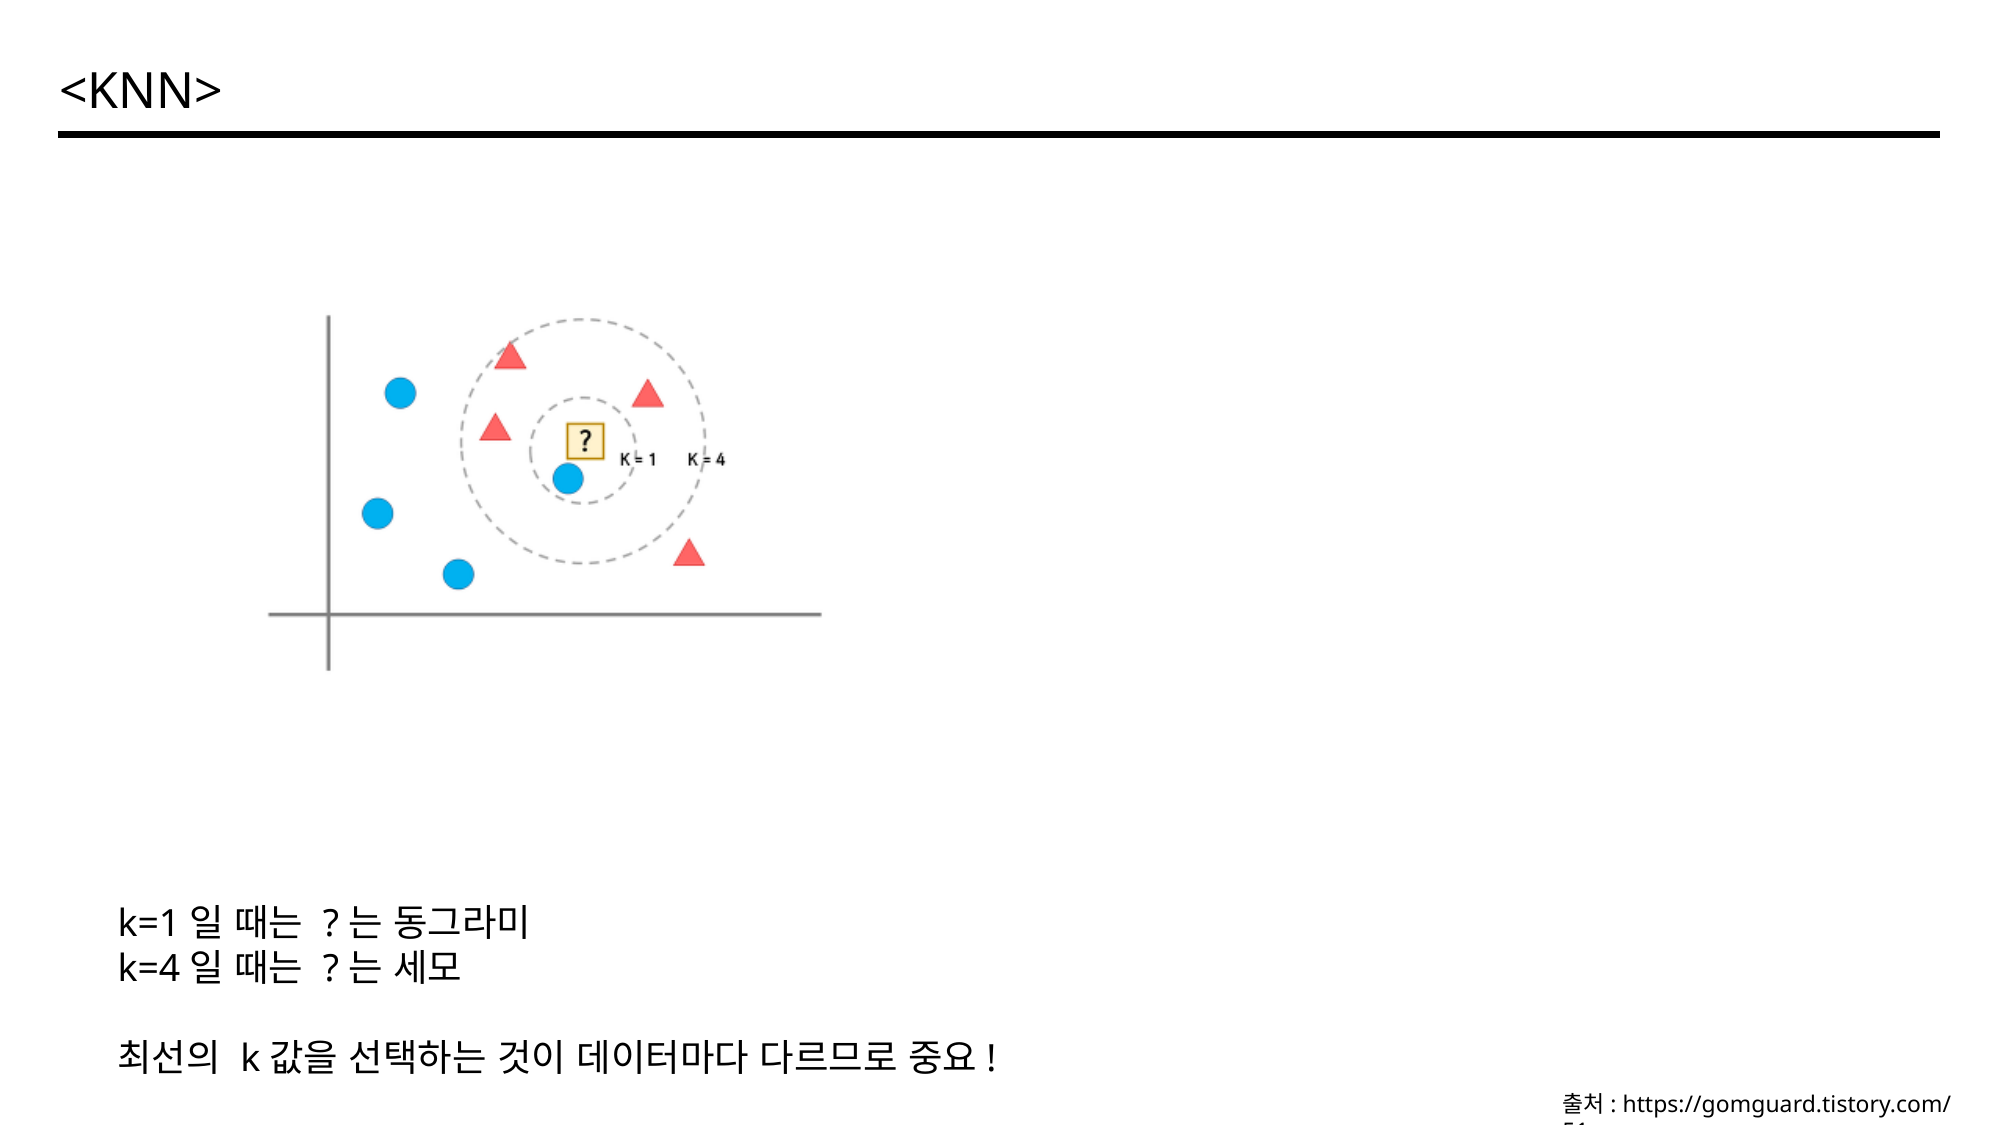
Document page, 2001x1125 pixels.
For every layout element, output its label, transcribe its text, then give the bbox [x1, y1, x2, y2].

text_box 출처: https://gomguard.tistory.com/51 [1547, 1082, 1987, 1125]
picture [57, 259, 1063, 693]
text_box k=1일 때는 ?는 동그라미 k=4일 때는 ?는 세모 최선의 k값을 선택하는 것이 데이터마다 다르므로 중요! [102, 891, 1206, 1087]
text_box <KNN> [0, 50, 283, 126]
